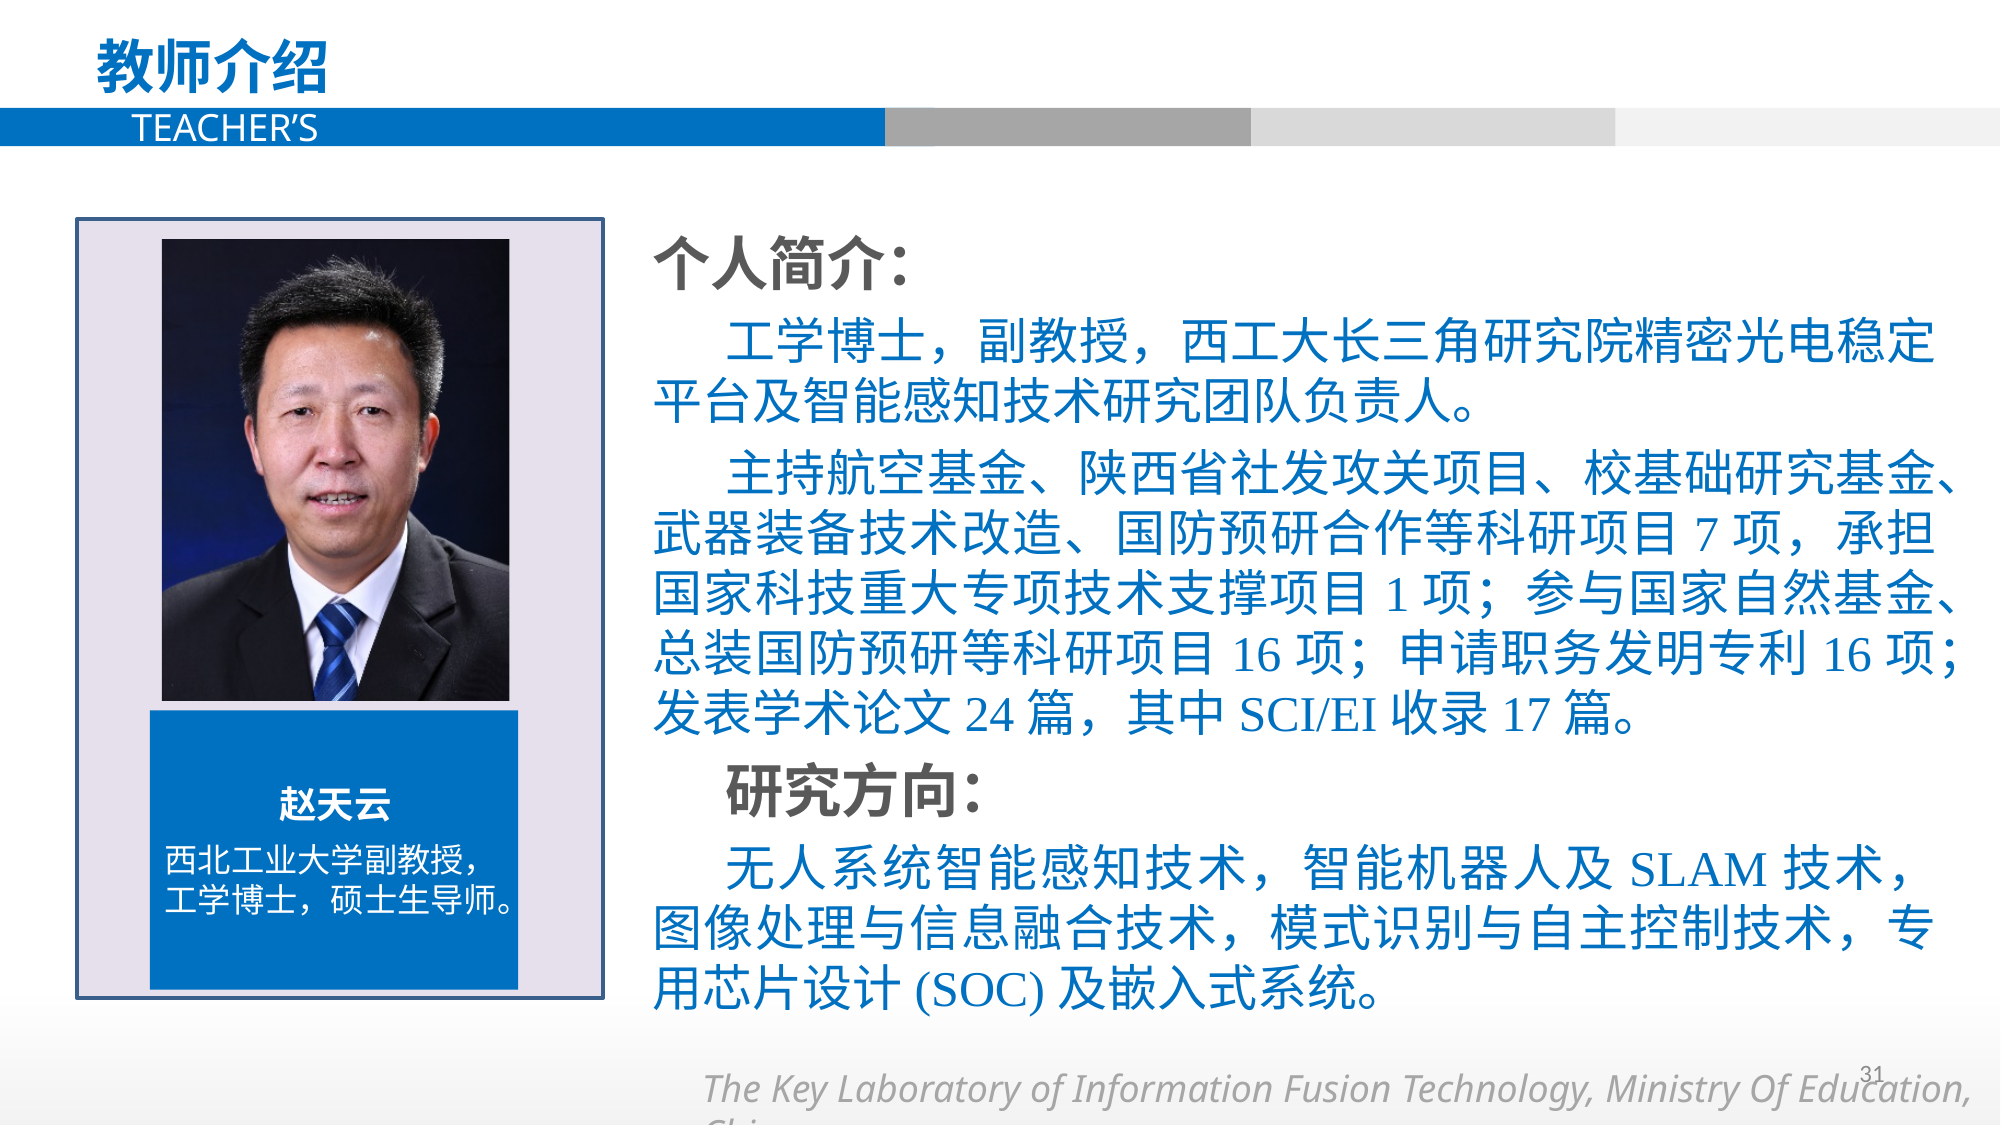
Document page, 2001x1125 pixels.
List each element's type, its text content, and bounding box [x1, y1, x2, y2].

text_box 个人简介： 工学博士，副教授，西工大长三角研究院精密光电稳定平台及智能感知技术研究团队负责人。 主持航空基金、陕西省社发攻关项目、校基础研究基金、武器装备技术改造、国防预研合作等科研项目7项，承担国家科技重大专项技术支撑项目1项；参与国家自然基金、总装国防预研等科研项目16项；申请职务发明专利16项；发表学术论文24篇，其中SCI/EI收录17篇。 研究方向： 无人系统智能感知技术，智能机器人及SLAM技术，图像处理与信息融合技术，模式识别与自主控制技术，专用芯片设计(SOC)及嵌入式系统。 [637, 219, 1952, 1025]
picture [161, 238, 510, 701]
slide_number 31 [1433, 1042, 1900, 1103]
text_box 赵天云 西北工业大学副教授，工学博士，硕士生导师。 [149, 710, 519, 990]
text_box [75, 217, 605, 1000]
